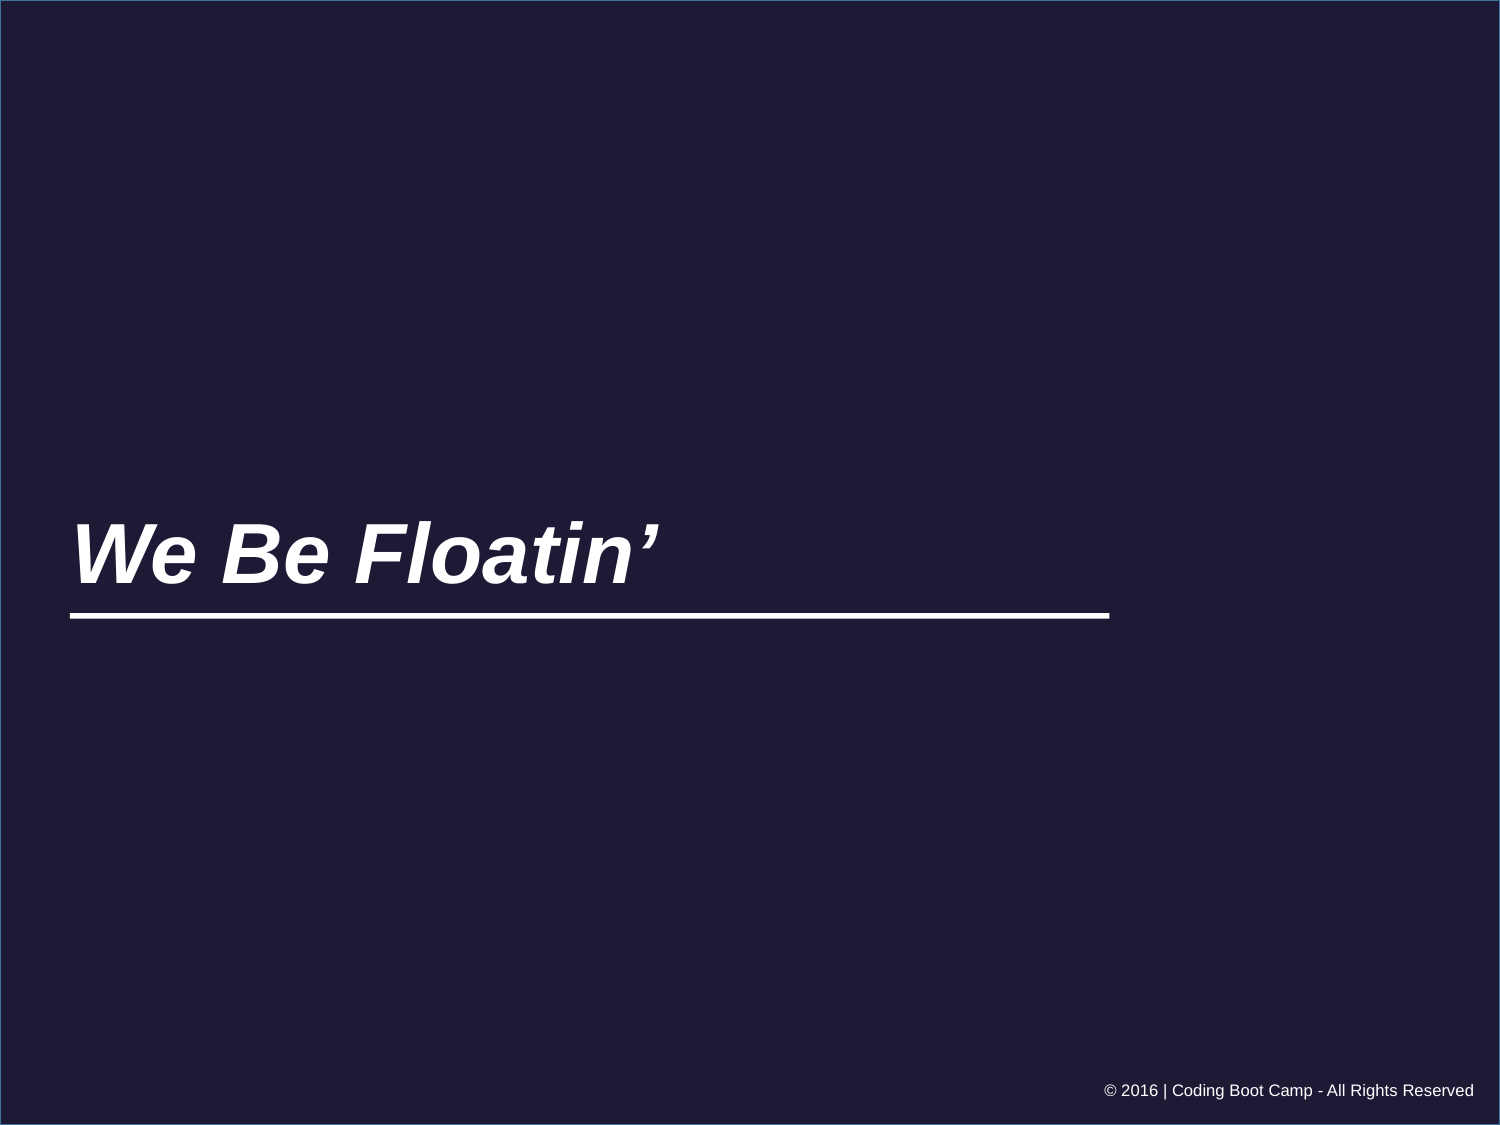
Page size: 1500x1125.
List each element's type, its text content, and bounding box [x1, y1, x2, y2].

title We Be Floatin’ [63, 483, 1415, 628]
